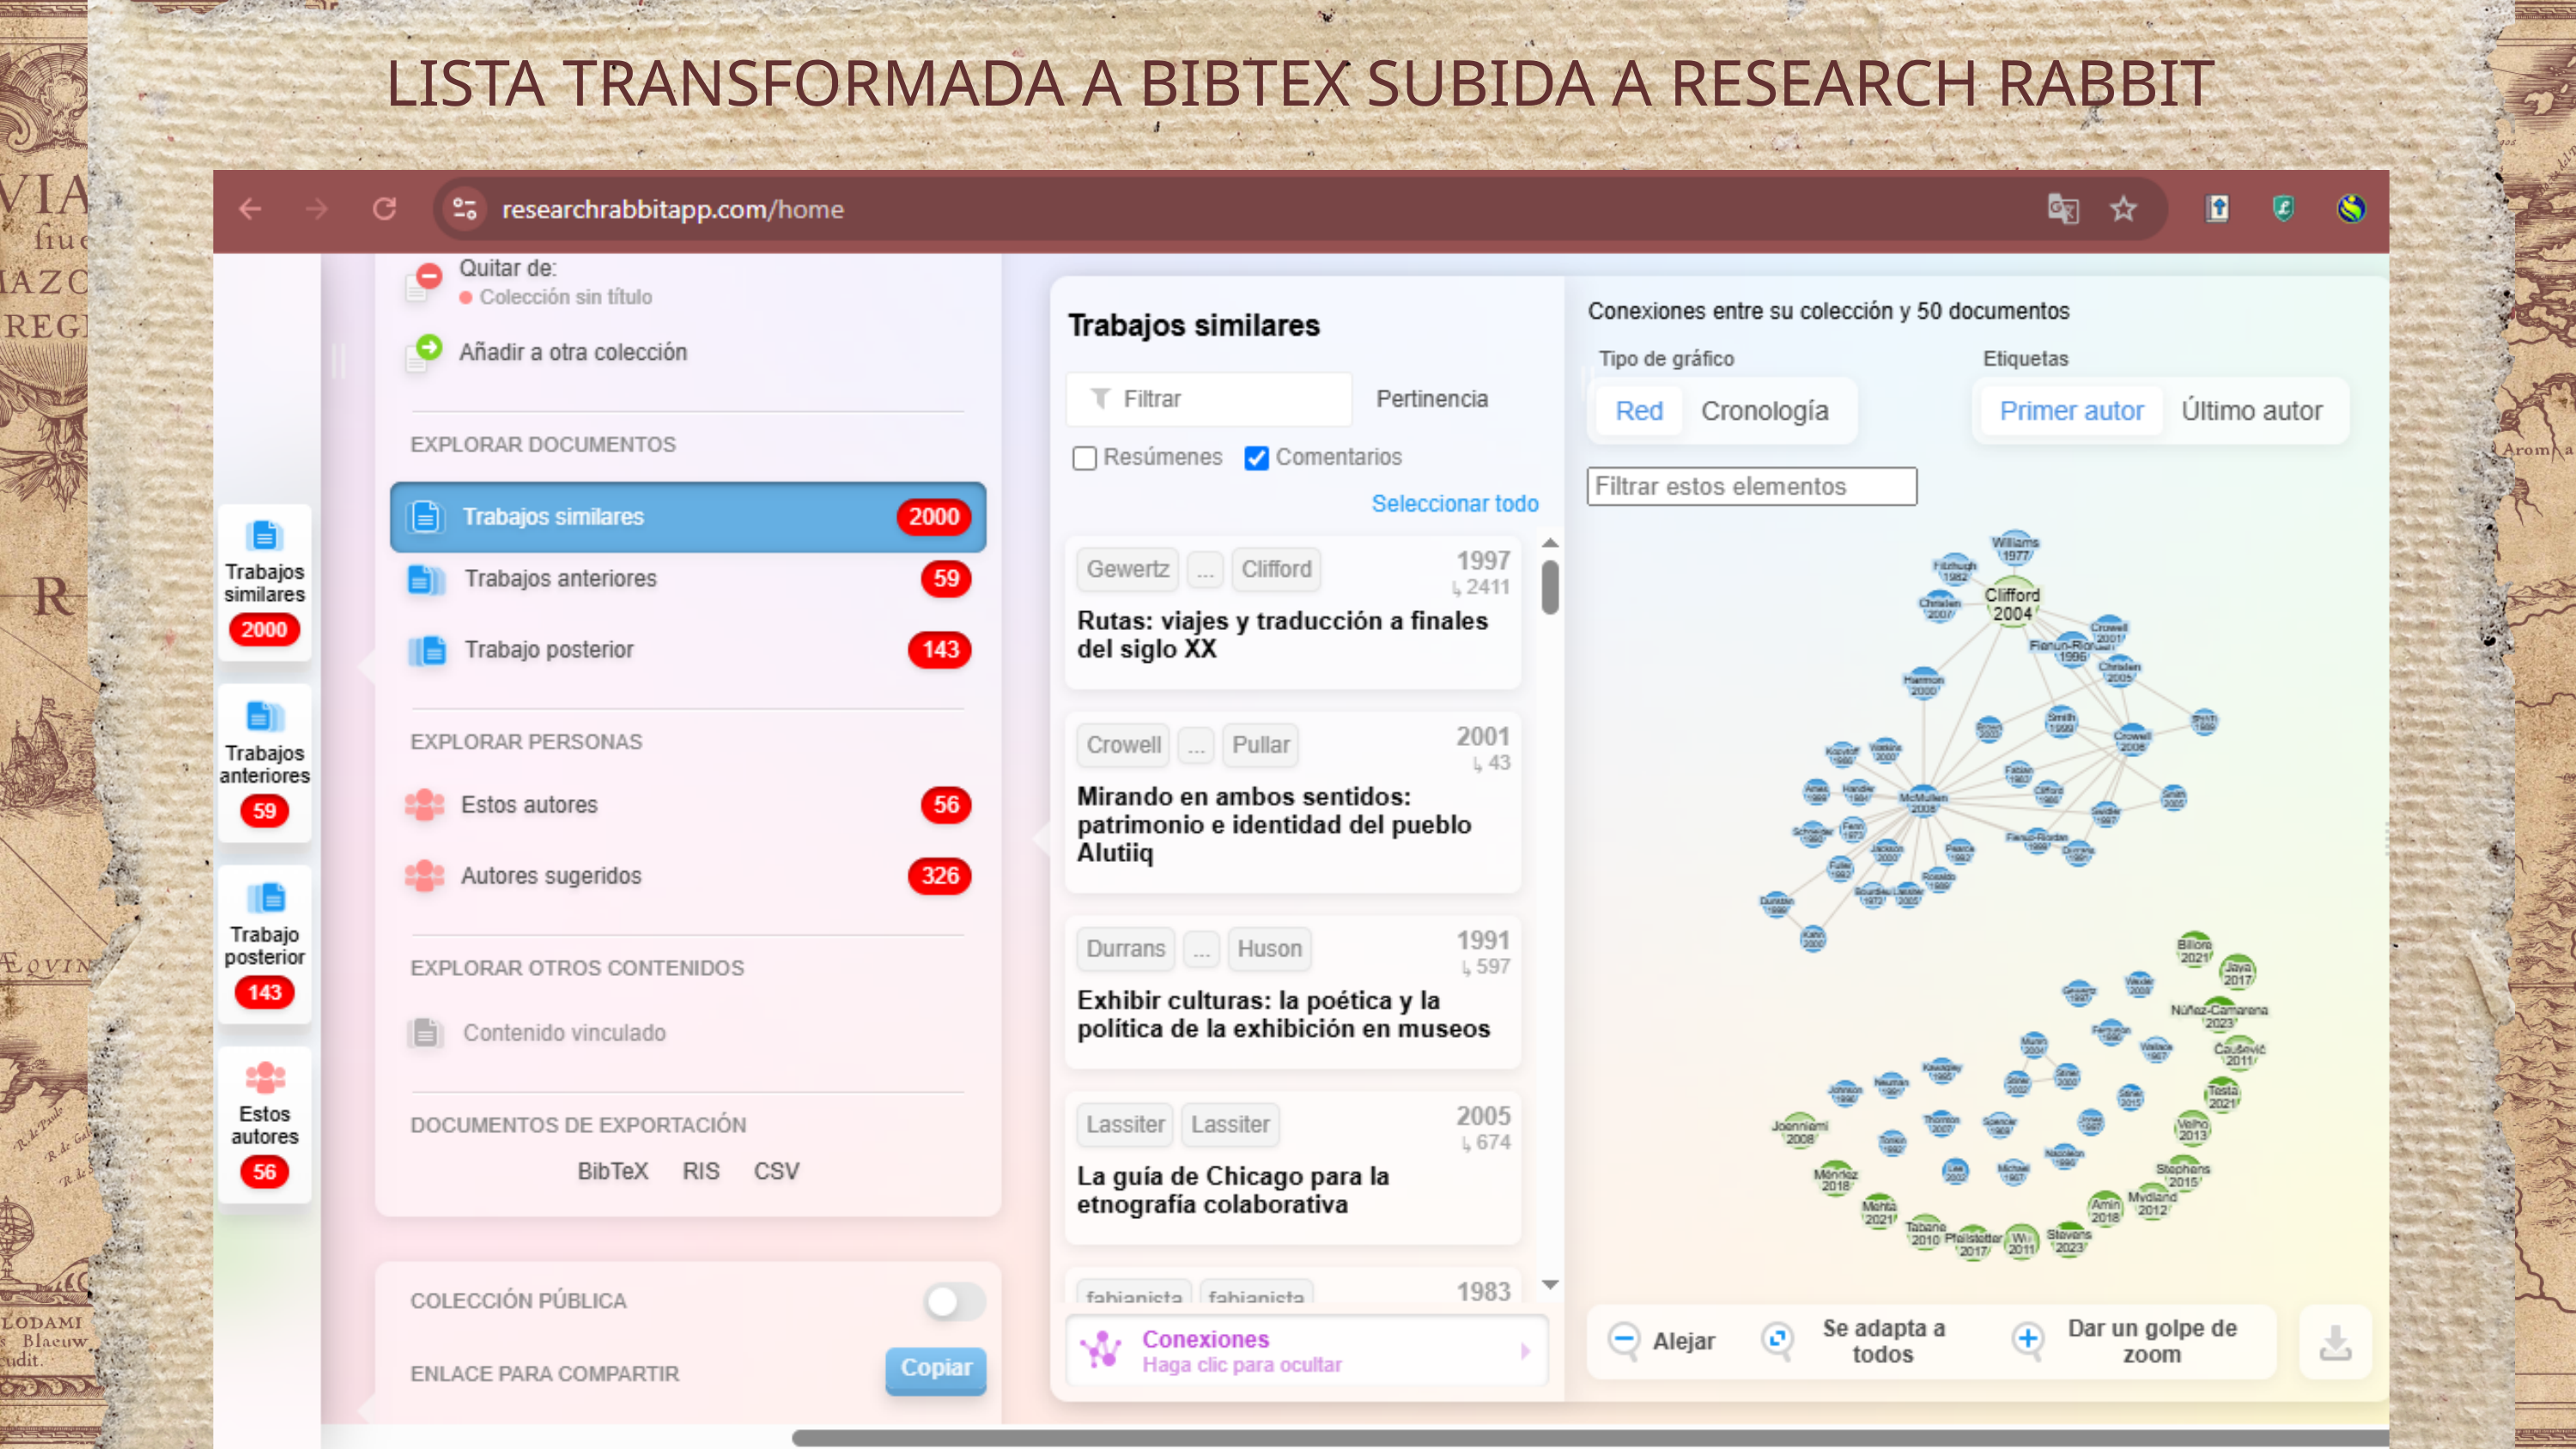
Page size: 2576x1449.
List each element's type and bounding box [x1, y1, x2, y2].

text_box [0, 0, 2576, 1449]
